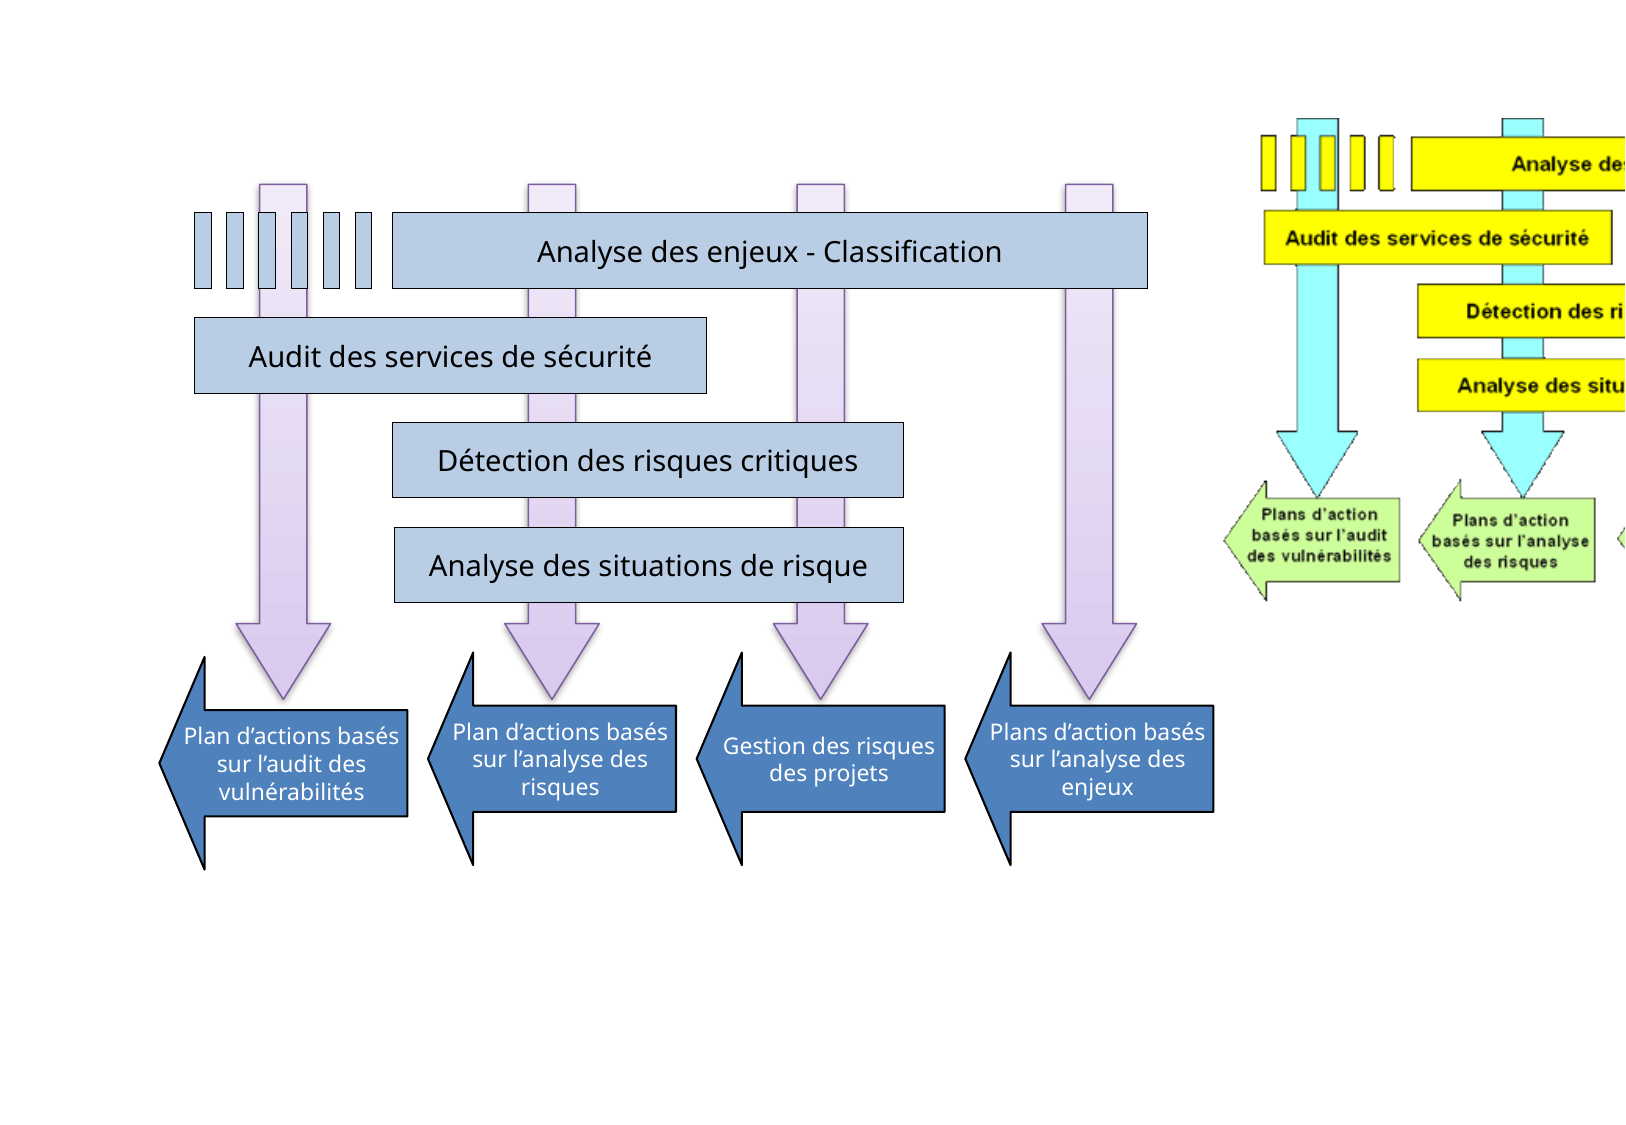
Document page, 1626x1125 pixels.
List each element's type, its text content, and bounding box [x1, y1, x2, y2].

text_box Plans d’action basés sur l’analyse des enjeux [963, 650, 1216, 868]
text_box [504, 603, 600, 701]
text_box [527, 183, 577, 212]
text_box Détection des risques critiques [392, 422, 904, 498]
text_box Plan d’actions basés sur l’audit des vulnérabilités [157, 654, 410, 872]
text_box [796, 289, 846, 422]
text_box [258, 183, 308, 317]
text_box [527, 394, 577, 422]
text_box [226, 212, 244, 289]
text_box Plan d’actions basés sur l’analyse des risques [426, 650, 679, 868]
text_box [1064, 183, 1114, 212]
picture [1222, 118, 1625, 603]
text_box [355, 212, 372, 289]
text_box [1041, 289, 1138, 701]
text_box Audit des services de sécurité [194, 317, 707, 394]
text_box [291, 212, 308, 289]
text_box [323, 212, 340, 289]
text_box [527, 498, 577, 527]
text_box [235, 394, 332, 701]
text_box Analyse des enjeux - Classification [392, 212, 1148, 289]
text_box Analyse des situations de risque [394, 527, 904, 603]
text_box [796, 183, 846, 212]
text_box [772, 603, 869, 701]
text_box Gestion des risques des projets [694, 650, 947, 868]
text_box [527, 289, 577, 317]
text_box [194, 212, 212, 289]
text_box [796, 498, 846, 527]
text_box [258, 212, 276, 289]
